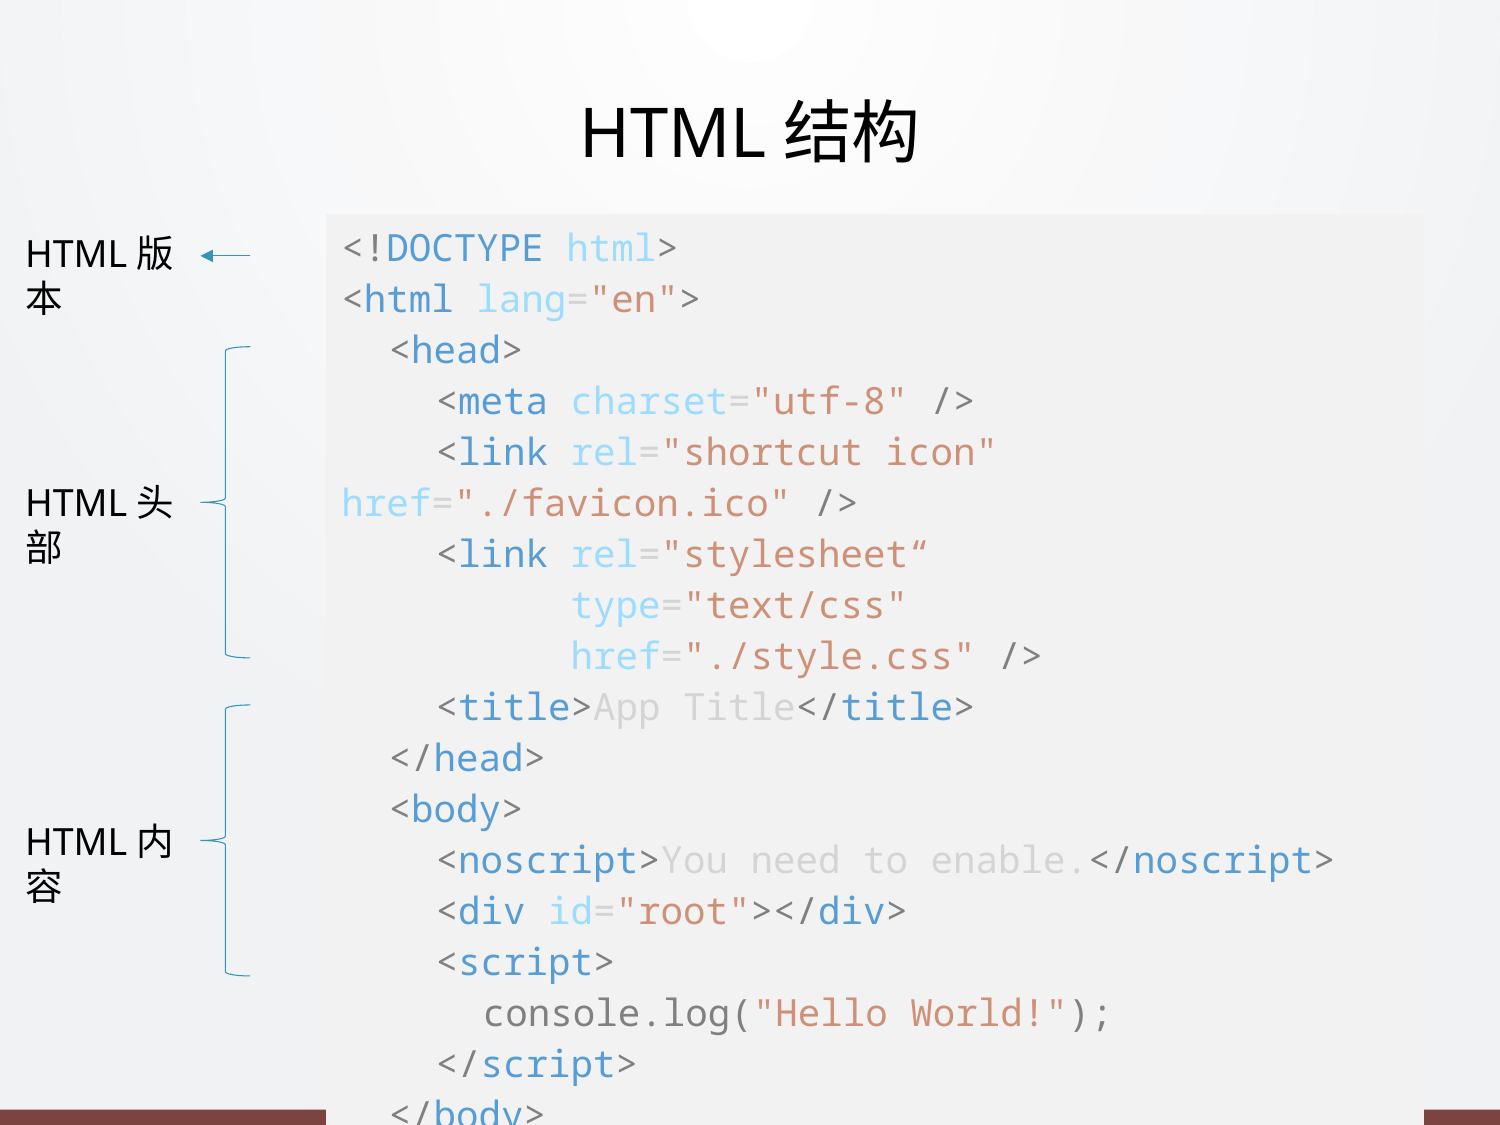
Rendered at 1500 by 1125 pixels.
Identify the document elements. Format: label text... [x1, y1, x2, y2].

text_box [214, 346, 251, 659]
text_box HTML内容 [10, 810, 214, 915]
title HTML结构 [76, 66, 1424, 205]
text_box HTML版本 [10, 222, 214, 328]
text_box HTML头部 [10, 471, 214, 577]
table_header <!DOCTYPE html> <html lang="en"> <head> <meta charset="utf-8" /> <link rel="shortcut icon" href="./favicon.ico" /> <link rel="stylesheet“ type="text/css" href="./style.css" /> <title>App Title</title> </head> <body> <noscript>You need to enable.</noscript> <div id="root"></div> <script> console.log("Hello World!"); </script> </body> </html> [326, 214, 1424, 1125]
text_box [214, 704, 251, 977]
